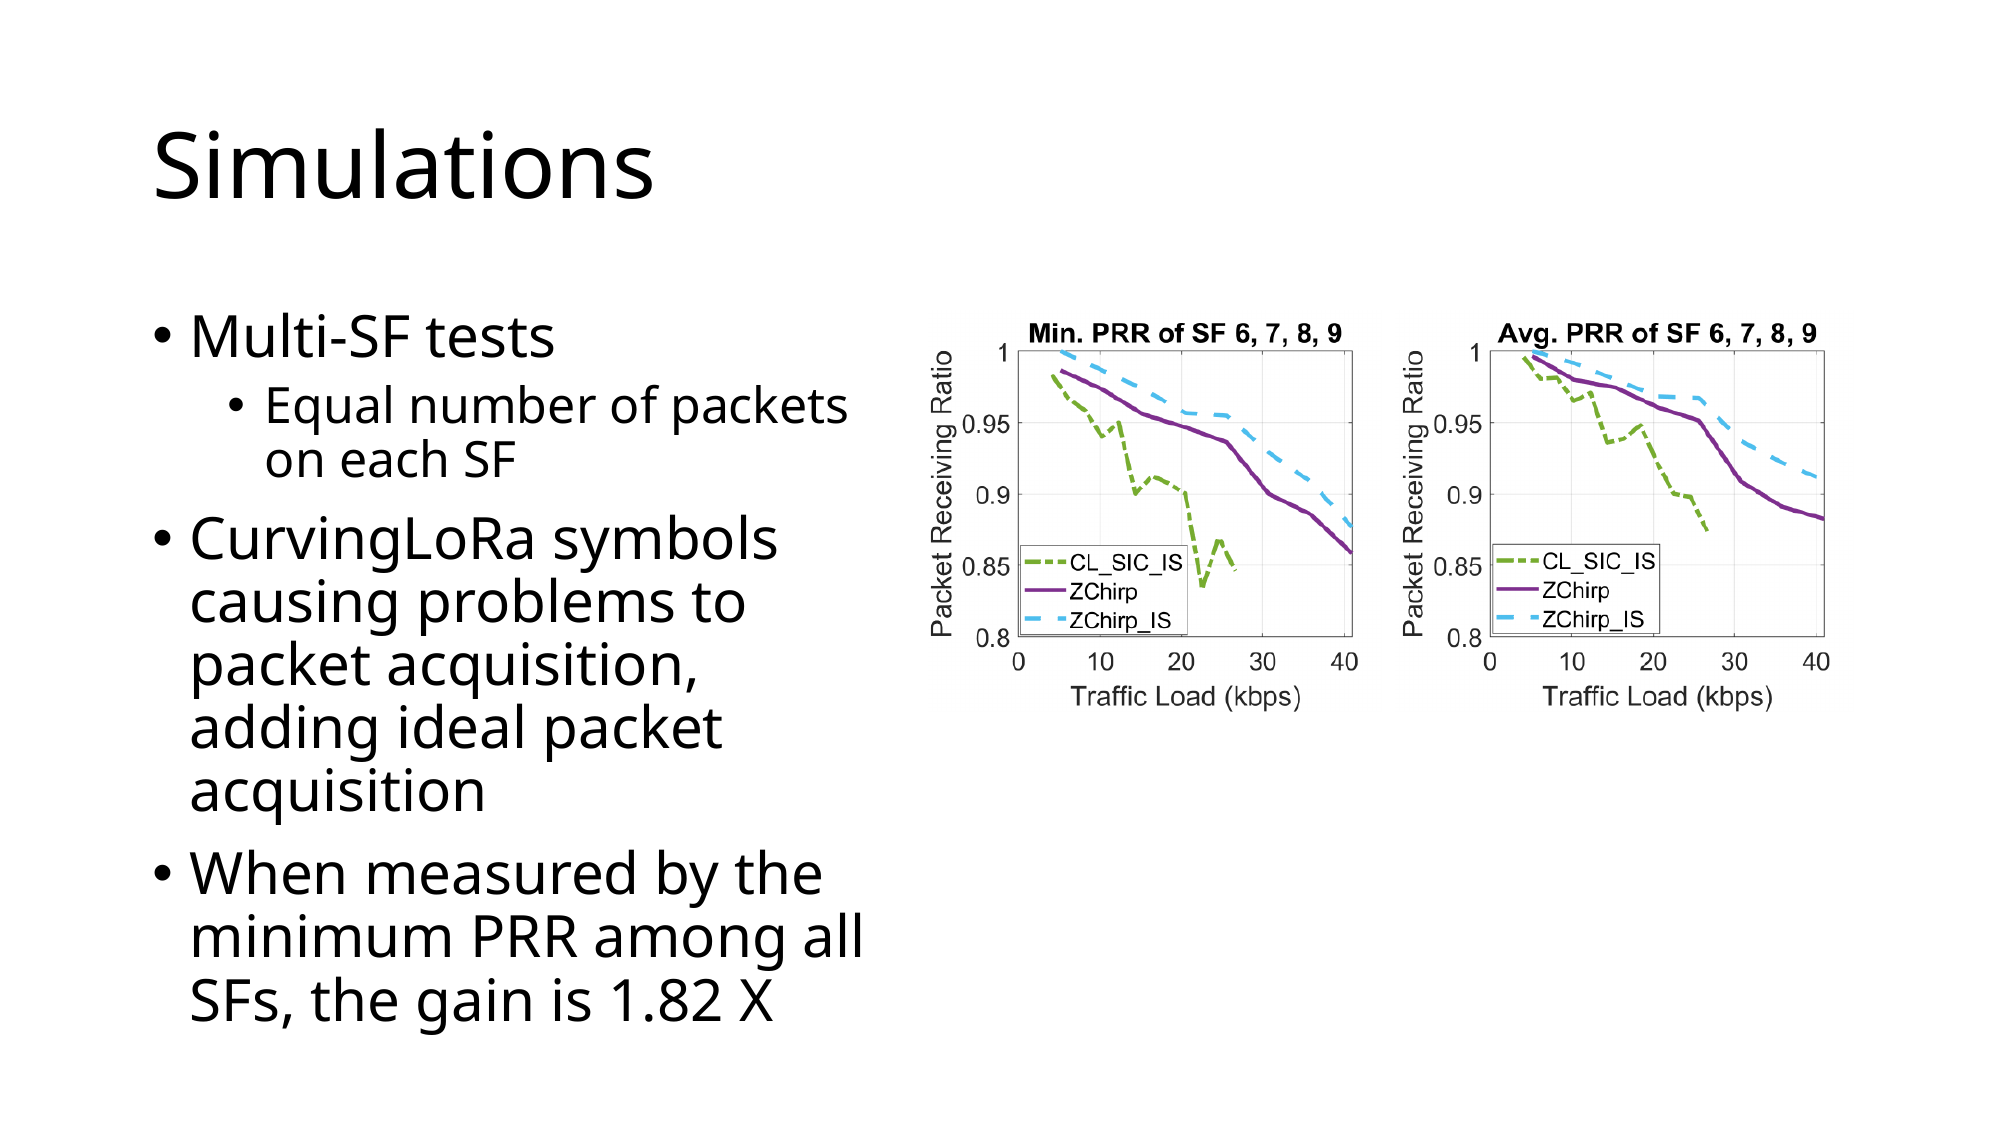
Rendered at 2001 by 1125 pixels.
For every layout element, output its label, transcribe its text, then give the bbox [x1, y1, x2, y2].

title Simulations [137, 59, 1863, 278]
picture [928, 298, 1855, 716]
list Multi-SF tests Equal number of packets on each SF CurvingLoRa symbols causing problems to packet acquisition, adding ideal packet acquisition When measured by the minimum PRR among all SFs, the gain is 1.82 X [137, 299, 889, 1014]
